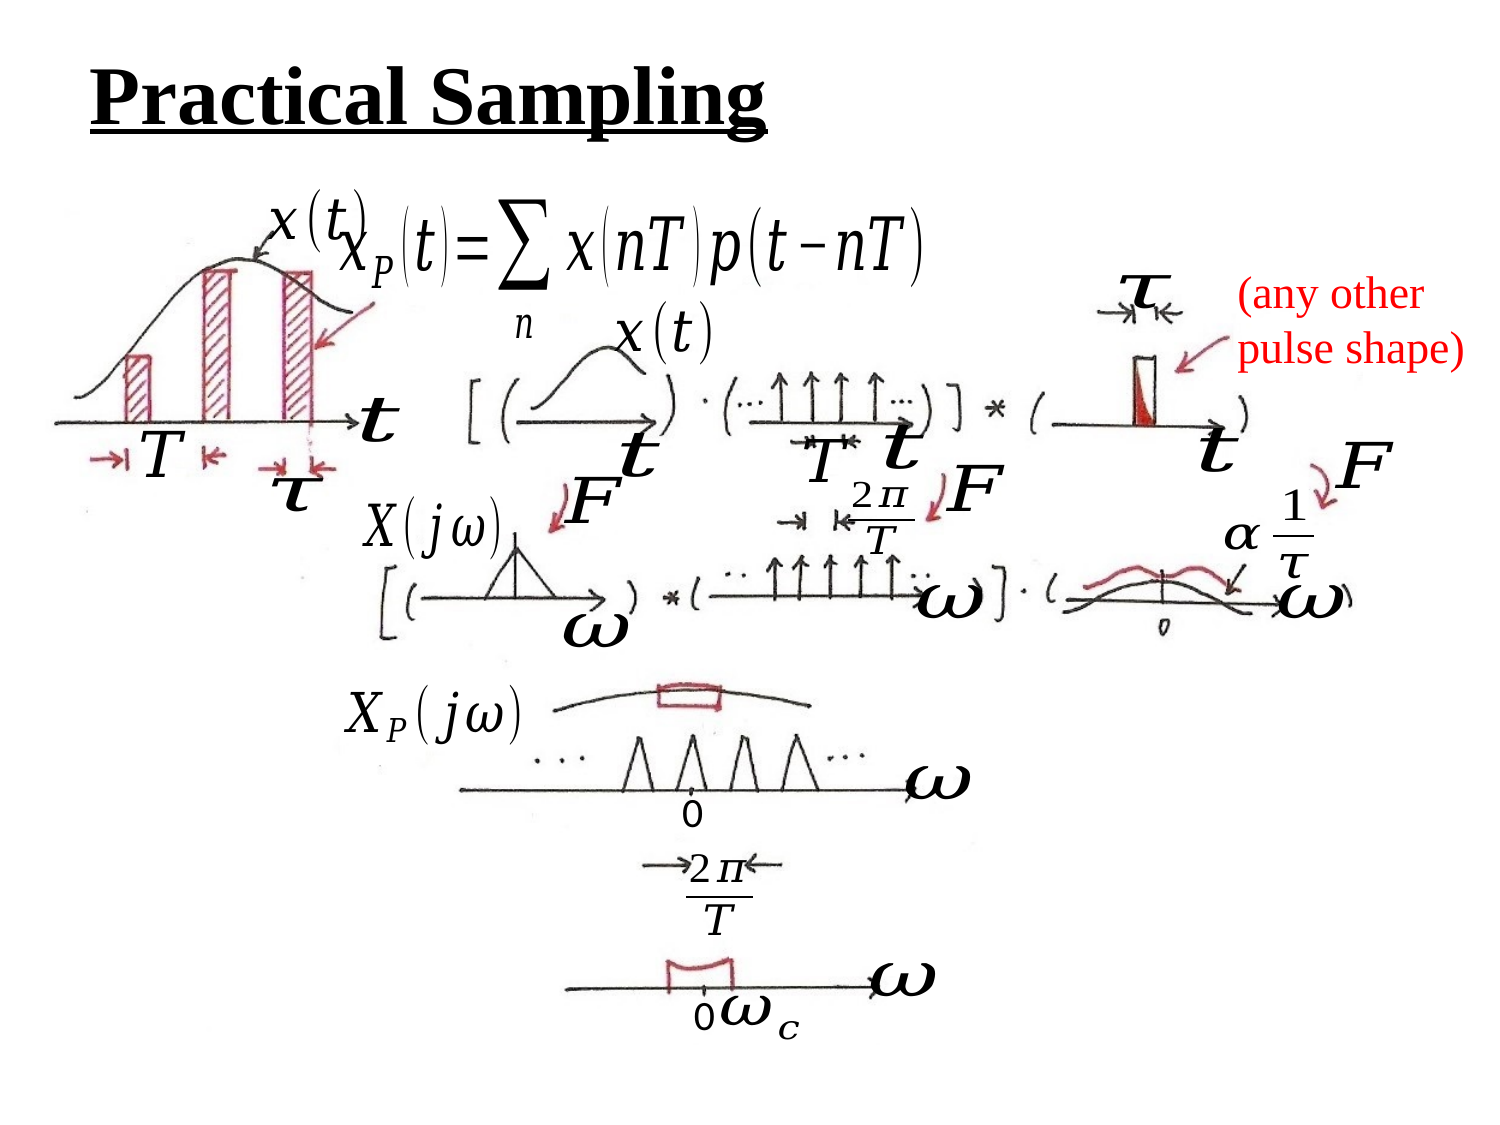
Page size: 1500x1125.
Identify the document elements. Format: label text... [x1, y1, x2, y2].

text_box (any other pulse shape) [1367, 255, 1500, 380]
picture [40, 207, 1363, 1045]
text_box Practical Sampling [0, 33, 1500, 149]
